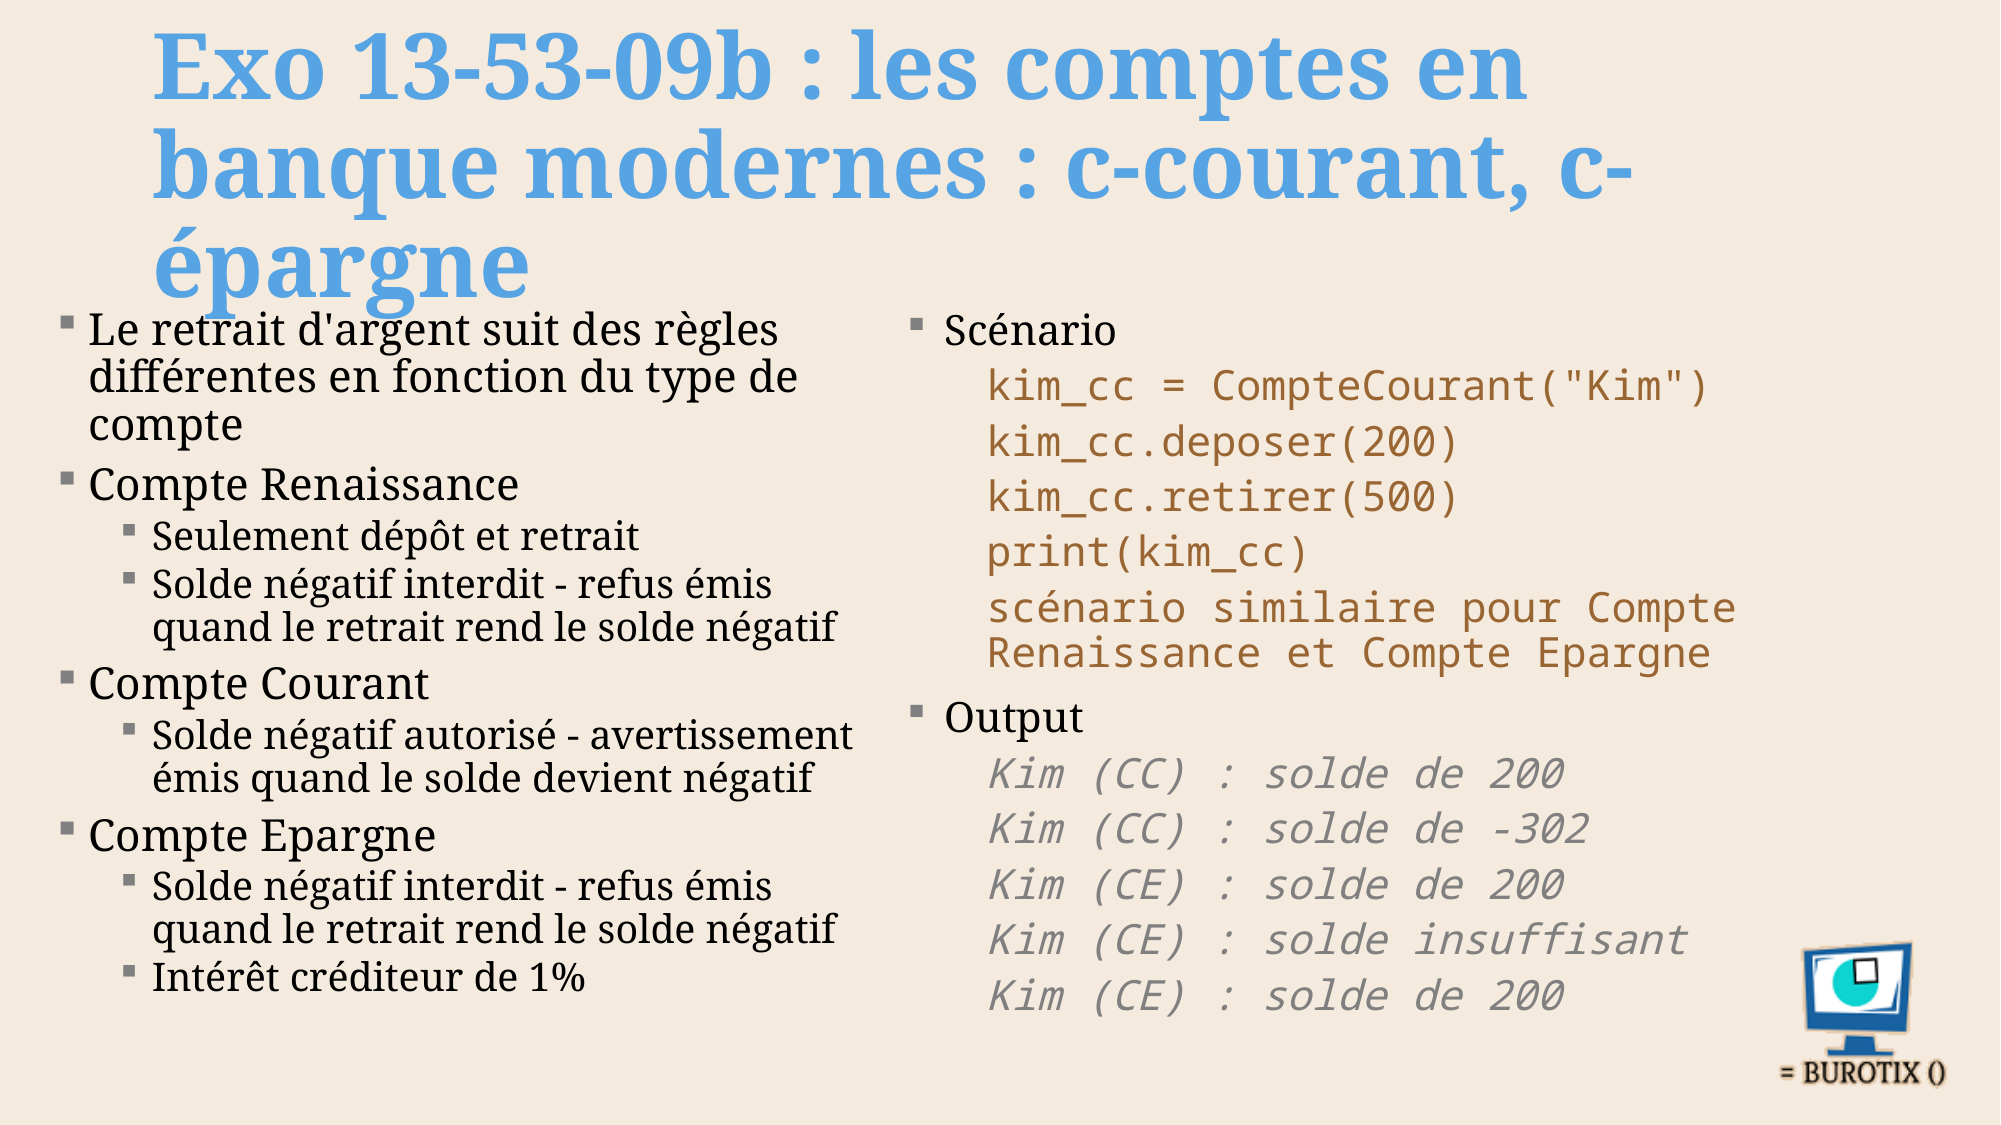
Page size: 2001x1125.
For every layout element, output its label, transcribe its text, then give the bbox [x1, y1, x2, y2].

list Le retrait d'argent suit des règles différentes en fonction du type de compte Compte Renaissance Seulement dépôt et retrait Solde négatif interdit - refus émis quand le retrait rend le solde négatif Compte Courant Solde négatif autorisé - avertissement émis quand le solde devient négatif Compte Epargne Solde négatif interdit - refus émis quand le retrait rend le solde négatif Intérêt créditeur de 1% [42, 299, 892, 1014]
list Scénario kim_cc = CompteCourant("Kim") kim_cc.deposer(200) kim_cc.retirer(500) print(kim_cc) scénario similaire pour Compte Renaissance et Compte Epargne Output Kim (CC) : solde de 200 Kim (CC) : solde de -302 Kim (CE) : solde de 200 Kim (CE) : solde insuffisant Kim (CE) : solde de 200 [892, 301, 2000, 1105]
title Exo 13-53-09b : les comptes en banque modernes : c-courant, c-épargne [137, 59, 1863, 278]
